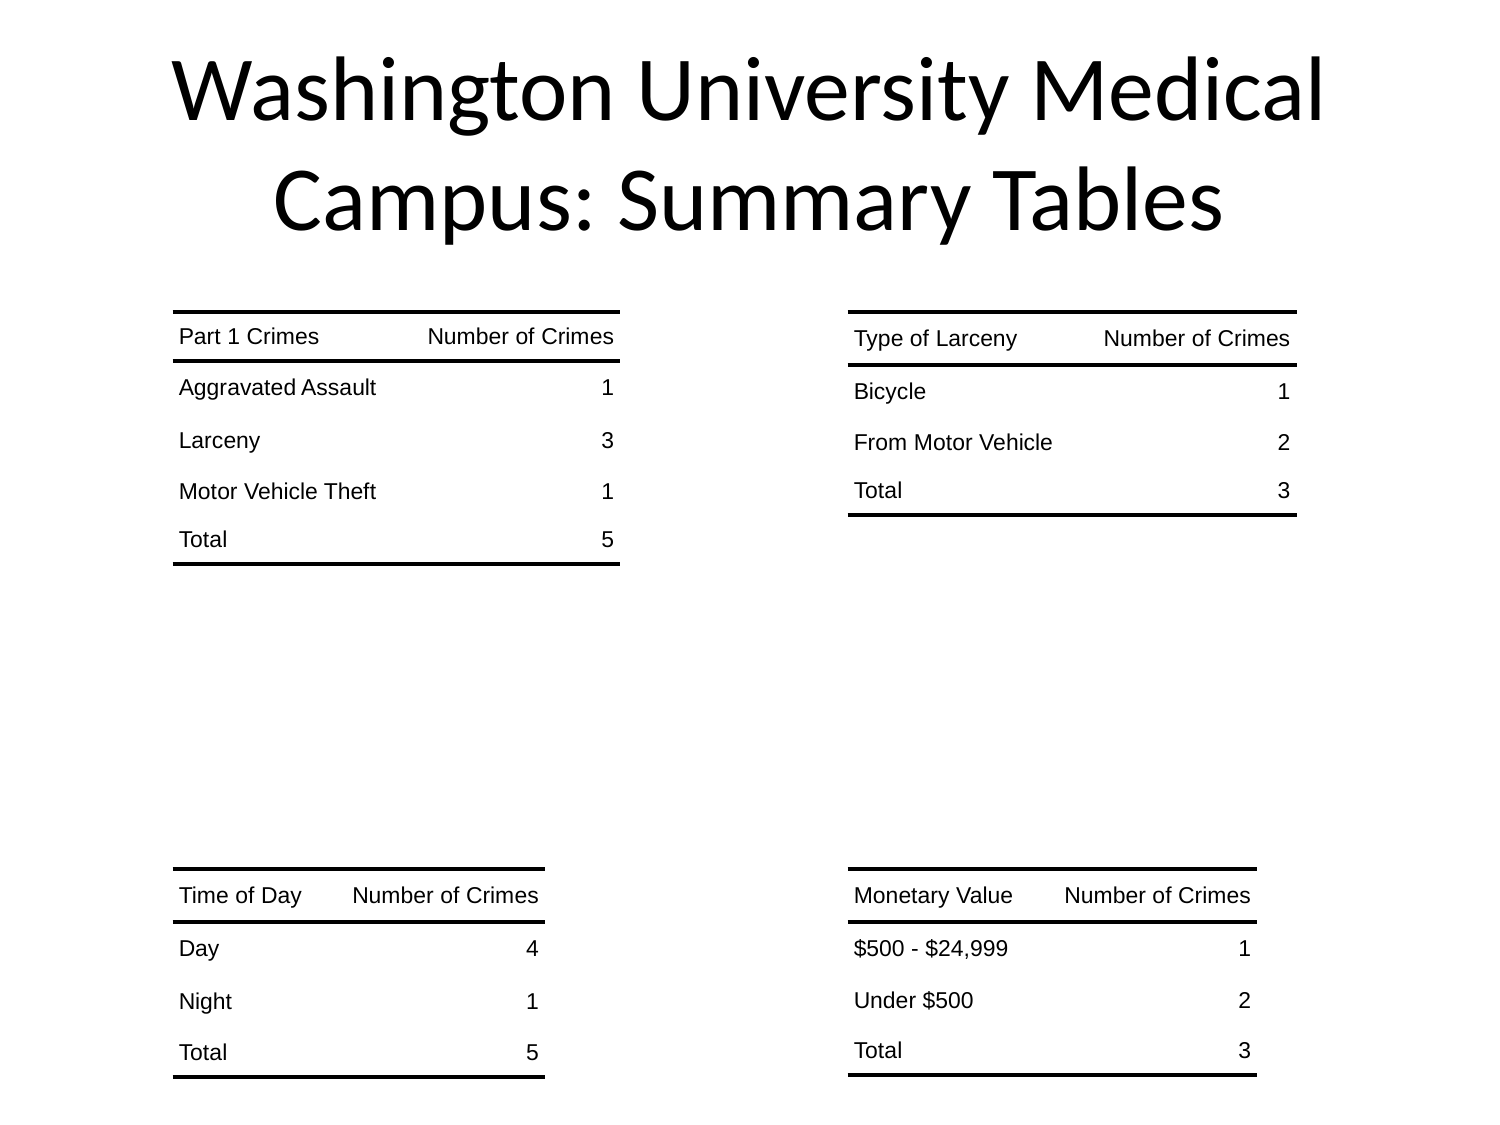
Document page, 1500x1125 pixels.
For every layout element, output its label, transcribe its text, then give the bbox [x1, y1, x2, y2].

table_cell 2 [1040, 975, 1257, 1027]
table_cell From Motor Vehicle [848, 418, 1079, 467]
table_cell 1 [1040, 924, 1257, 975]
table_cell 4 [328, 924, 545, 975]
table_cell Total [173, 516, 403, 562]
table_cell 2 [1079, 418, 1297, 467]
table_cell $500 - $24,999 [848, 924, 1040, 975]
table_cell 5 [403, 516, 620, 562]
title Washington University Medical Campus: Summary Tables [75, 45, 1425, 233]
table_header Monetary Value [848, 871, 1040, 920]
table_cell 1 [328, 975, 545, 1028]
table_cell Motor Vehicle Theft [173, 467, 403, 516]
table_cell Night [173, 975, 328, 1028]
table_cell 3 [1040, 1027, 1257, 1073]
table_cell 1 [403, 467, 620, 516]
table_header Number of Crimes [328, 871, 545, 920]
table_cell Total [848, 467, 1079, 513]
table_cell 1 [403, 363, 620, 414]
table_cell Total [173, 1028, 328, 1075]
table_cell Under $500 [848, 975, 1040, 1027]
table_cell Day [173, 924, 328, 975]
table_header Part 1 Crimes [173, 314, 403, 359]
table_cell Total [848, 1027, 1040, 1073]
table_header Type of Larceny [848, 314, 1079, 363]
table_cell 3 [403, 414, 620, 467]
table_cell Larceny [173, 414, 403, 467]
table_header Number of Crimes [403, 314, 620, 359]
table_cell 3 [1079, 467, 1297, 513]
table_header Number of Crimes [1079, 314, 1297, 363]
table_cell Aggravated Assault [173, 363, 403, 414]
table_cell Bicycle [848, 367, 1079, 418]
table_cell 5 [328, 1028, 545, 1075]
table_header Time of Day [173, 871, 328, 920]
table_header Number of Crimes [1040, 871, 1257, 920]
table_cell 1 [1079, 367, 1297, 418]
